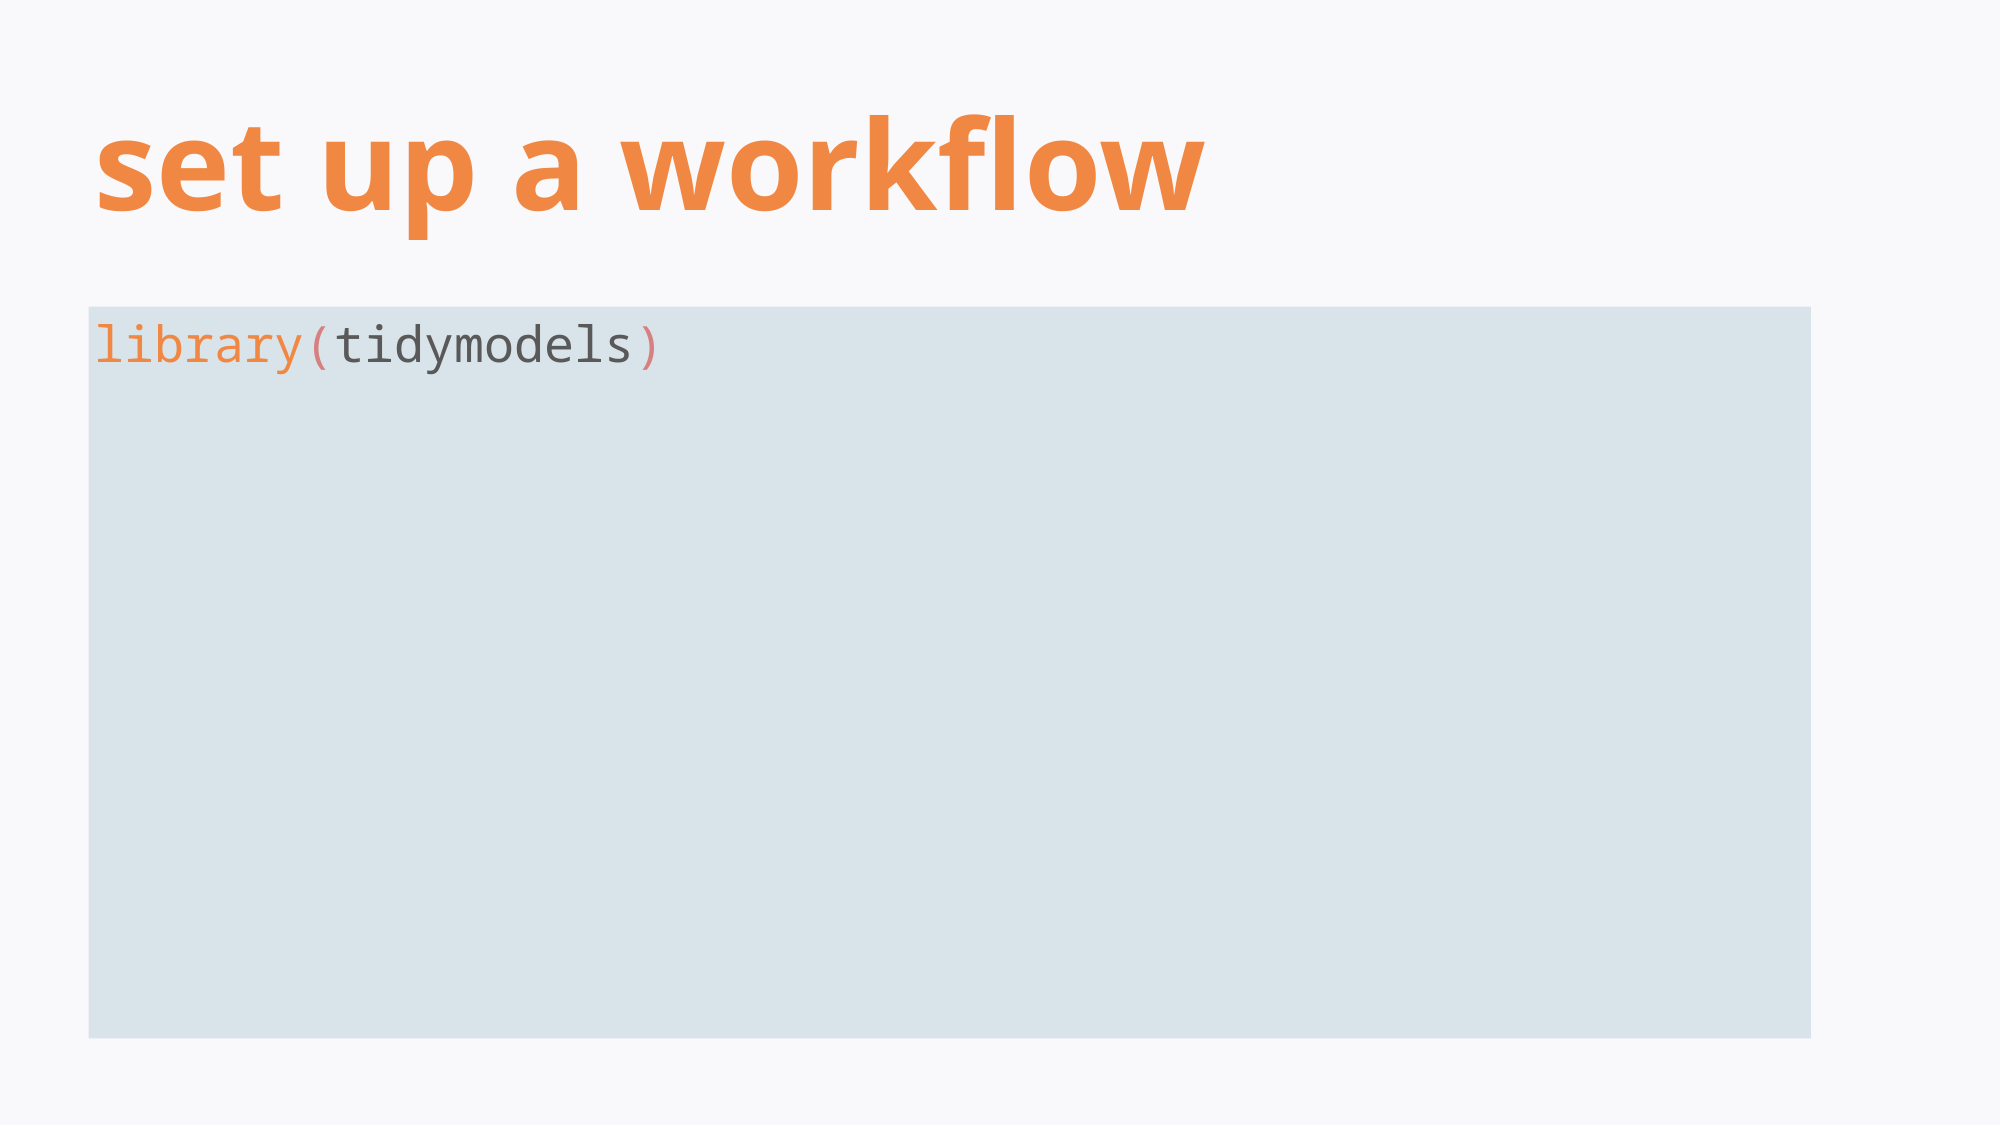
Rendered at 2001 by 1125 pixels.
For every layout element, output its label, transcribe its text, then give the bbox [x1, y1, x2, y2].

text_box library(tidymodels) [88, 306, 1811, 1039]
text_box set up a workflow [88, 79, 1293, 242]
